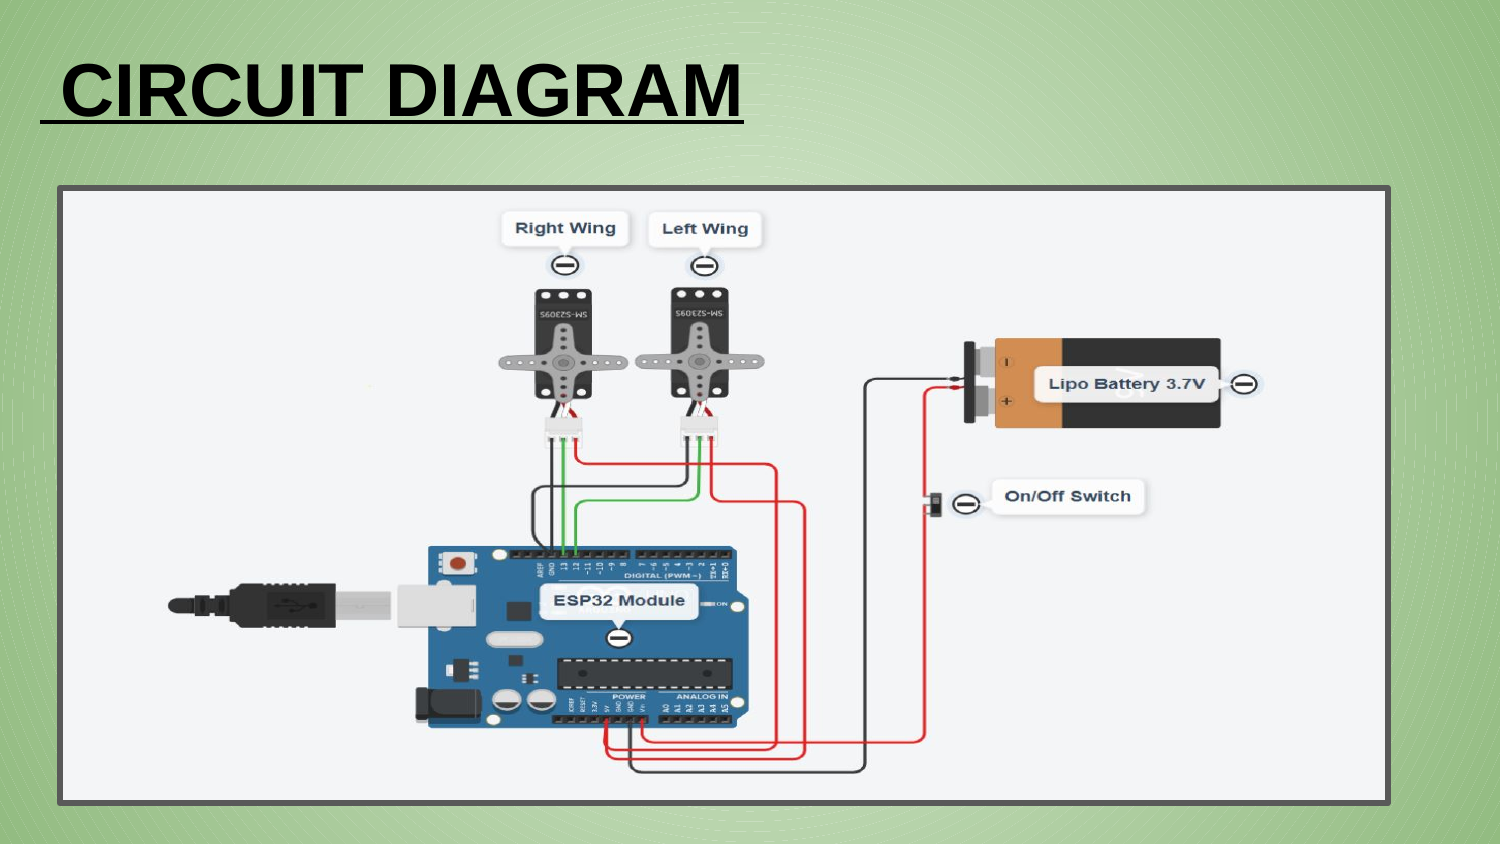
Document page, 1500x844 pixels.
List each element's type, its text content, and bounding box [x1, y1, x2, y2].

picture [62, 190, 1385, 801]
title CIRCUIT DIAGRAM [24, 17, 1423, 156]
